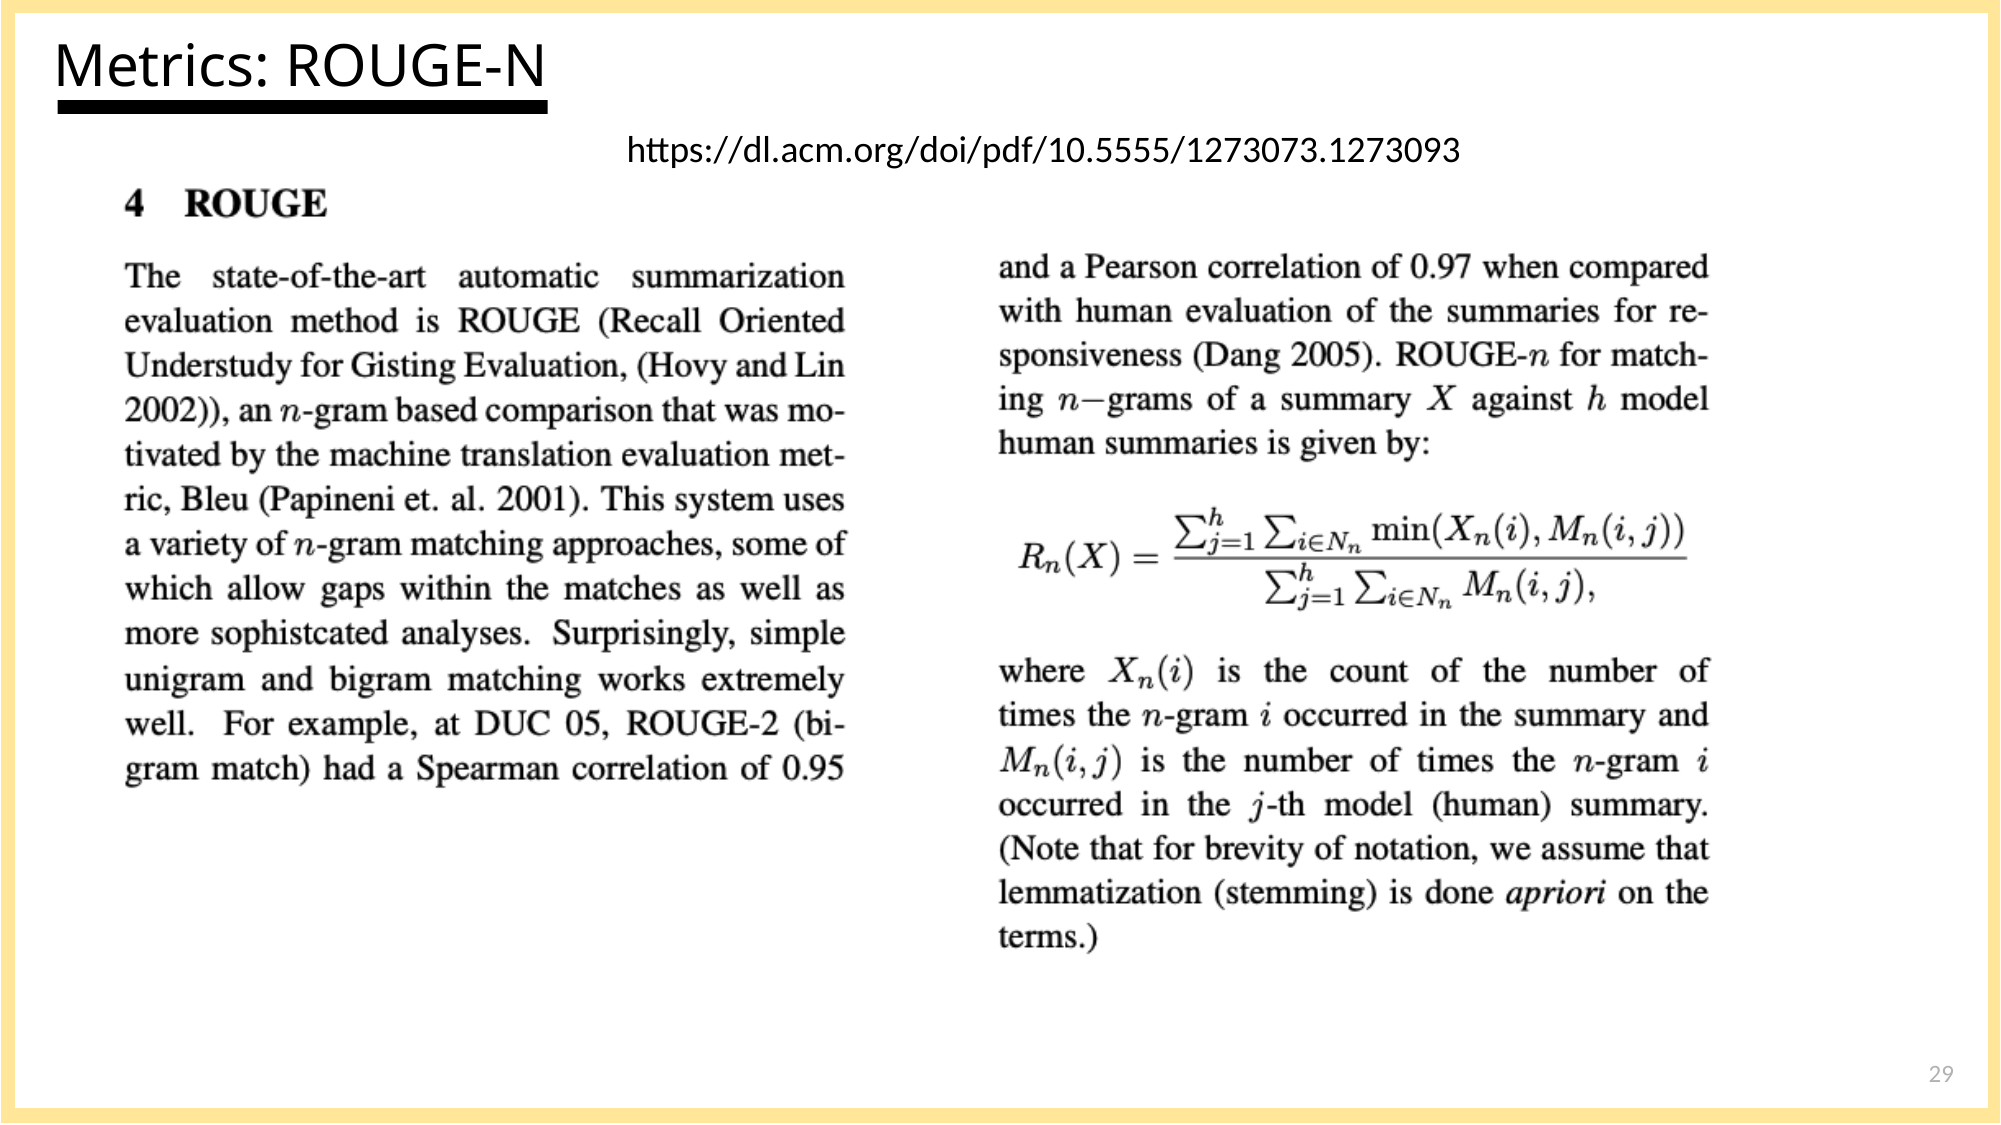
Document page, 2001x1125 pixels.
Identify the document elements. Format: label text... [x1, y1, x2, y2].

text_box Metrics: ROUGE-N [38, 28, 1321, 132]
text_box https://dl.acm.org/doi/pdf/10.5555/1273073.1273093 [611, 117, 1477, 178]
picture [101, 164, 872, 798]
slide_number 29 [1519, 1042, 1970, 1103]
picture [981, 244, 1725, 964]
